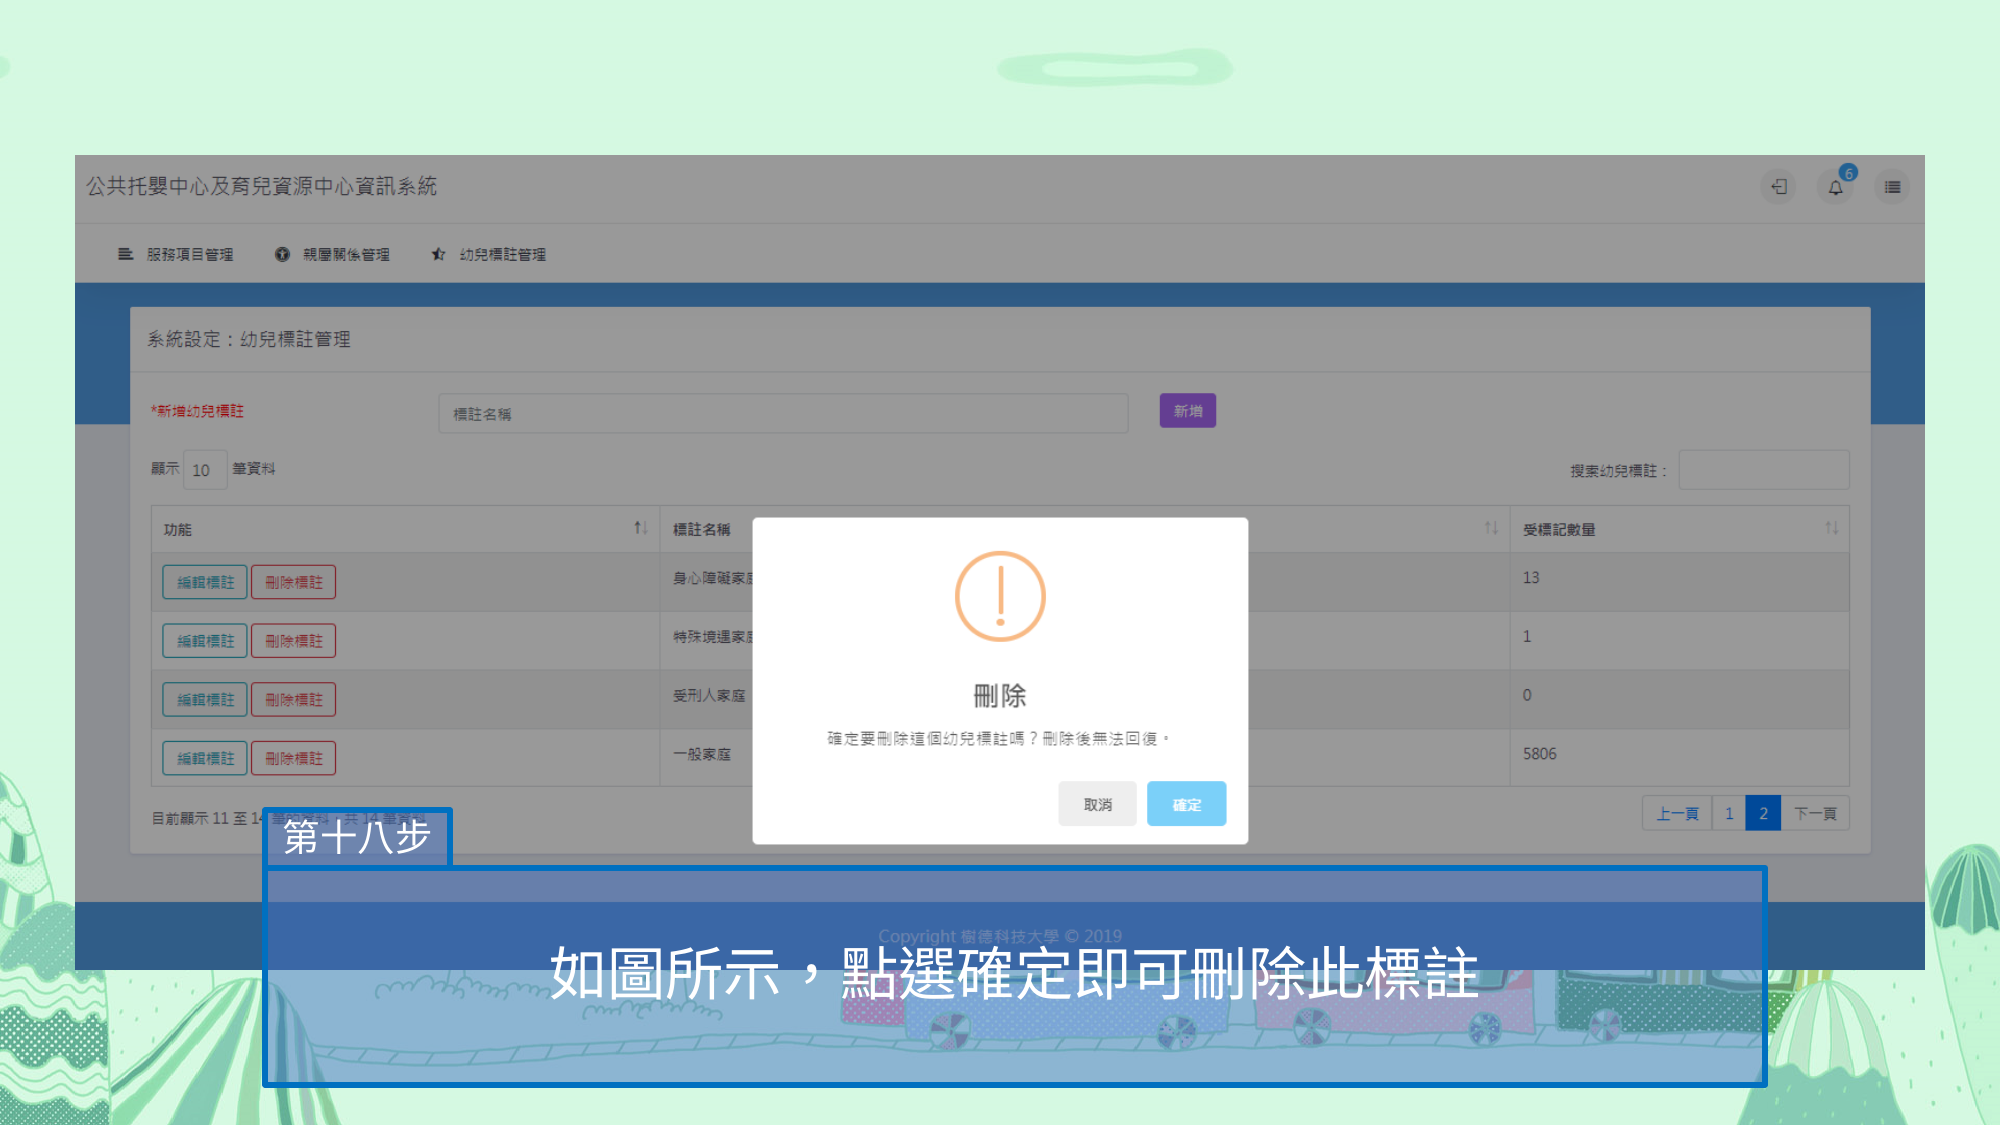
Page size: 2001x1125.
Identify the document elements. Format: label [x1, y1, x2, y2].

text_box [0, 0, 2000, 1125]
text_box [265, 810, 1766, 1085]
picture [74, 155, 1925, 970]
